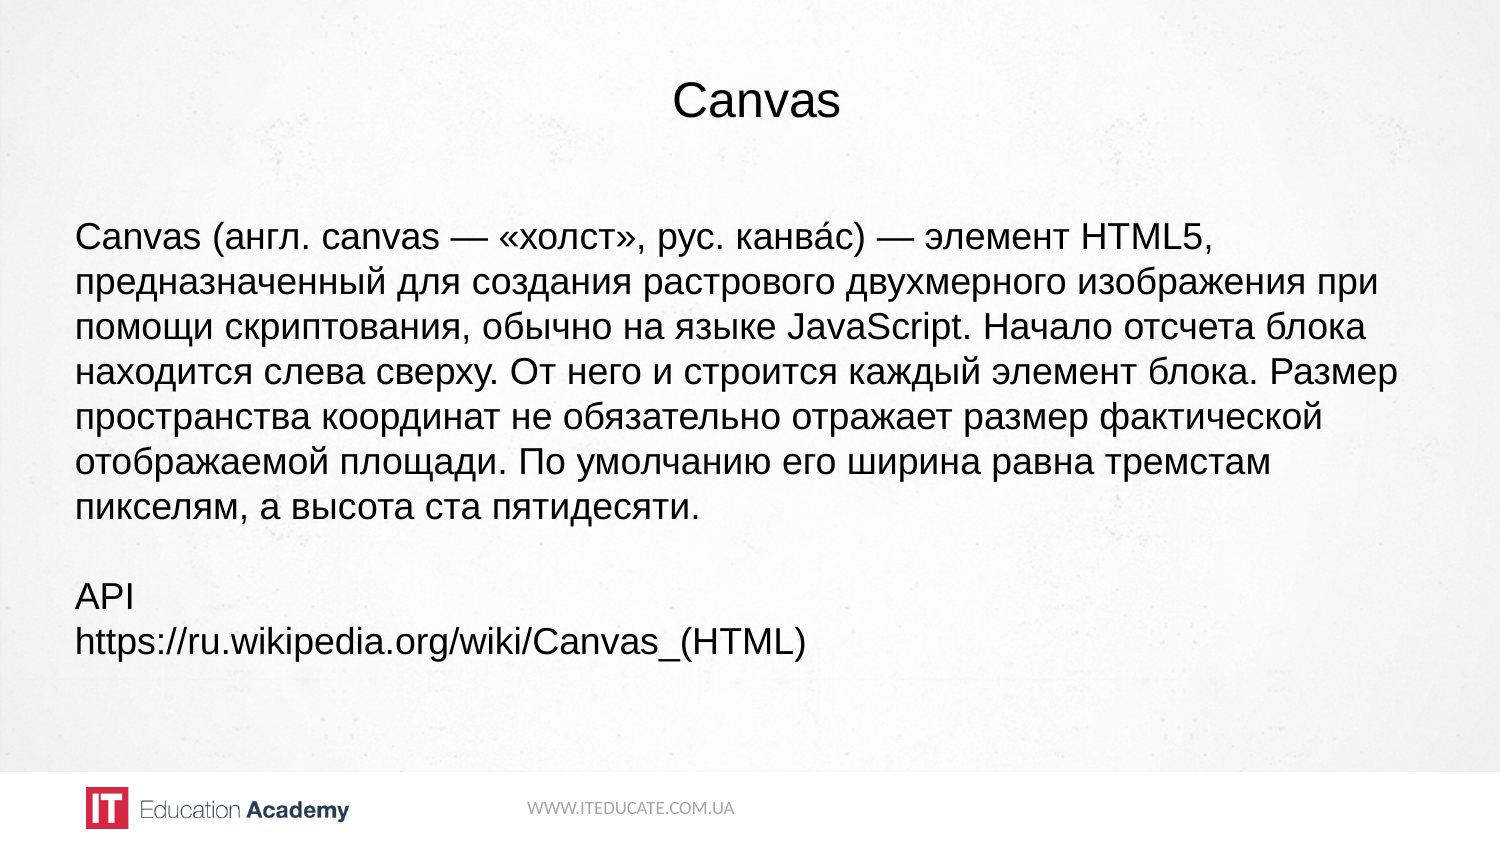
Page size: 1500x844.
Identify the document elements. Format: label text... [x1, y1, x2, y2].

text_box WWW.ITEDUCATE.COM.UA [512, 784, 987, 829]
text_box [74, 56, 1485, 195]
picture [85, 787, 349, 830]
text_box Canvas [45, 60, 1470, 152]
picture [0, 0, 1500, 772]
text_box [17, 210, 1497, 615]
text_box Canvas (англ. canvas — «холст», рус. канва́с) — элемент HTML5, предназначенный для создания растрового двухмерного изображения при помощи скриптования, обычно на языке JavaScript. Начало отсчета блока находится слева сверху. От него и строится каждый элемент блока. Размер пространства координат не обязательно отражает размер фактической отображаемой площади. По умолчанию его ширина равна тремстам пикселям, а высота ста пятидесяти. API https://ru.wikipedia.org/wiki/Canvas_(HTML) [59, 204, 1455, 345]
